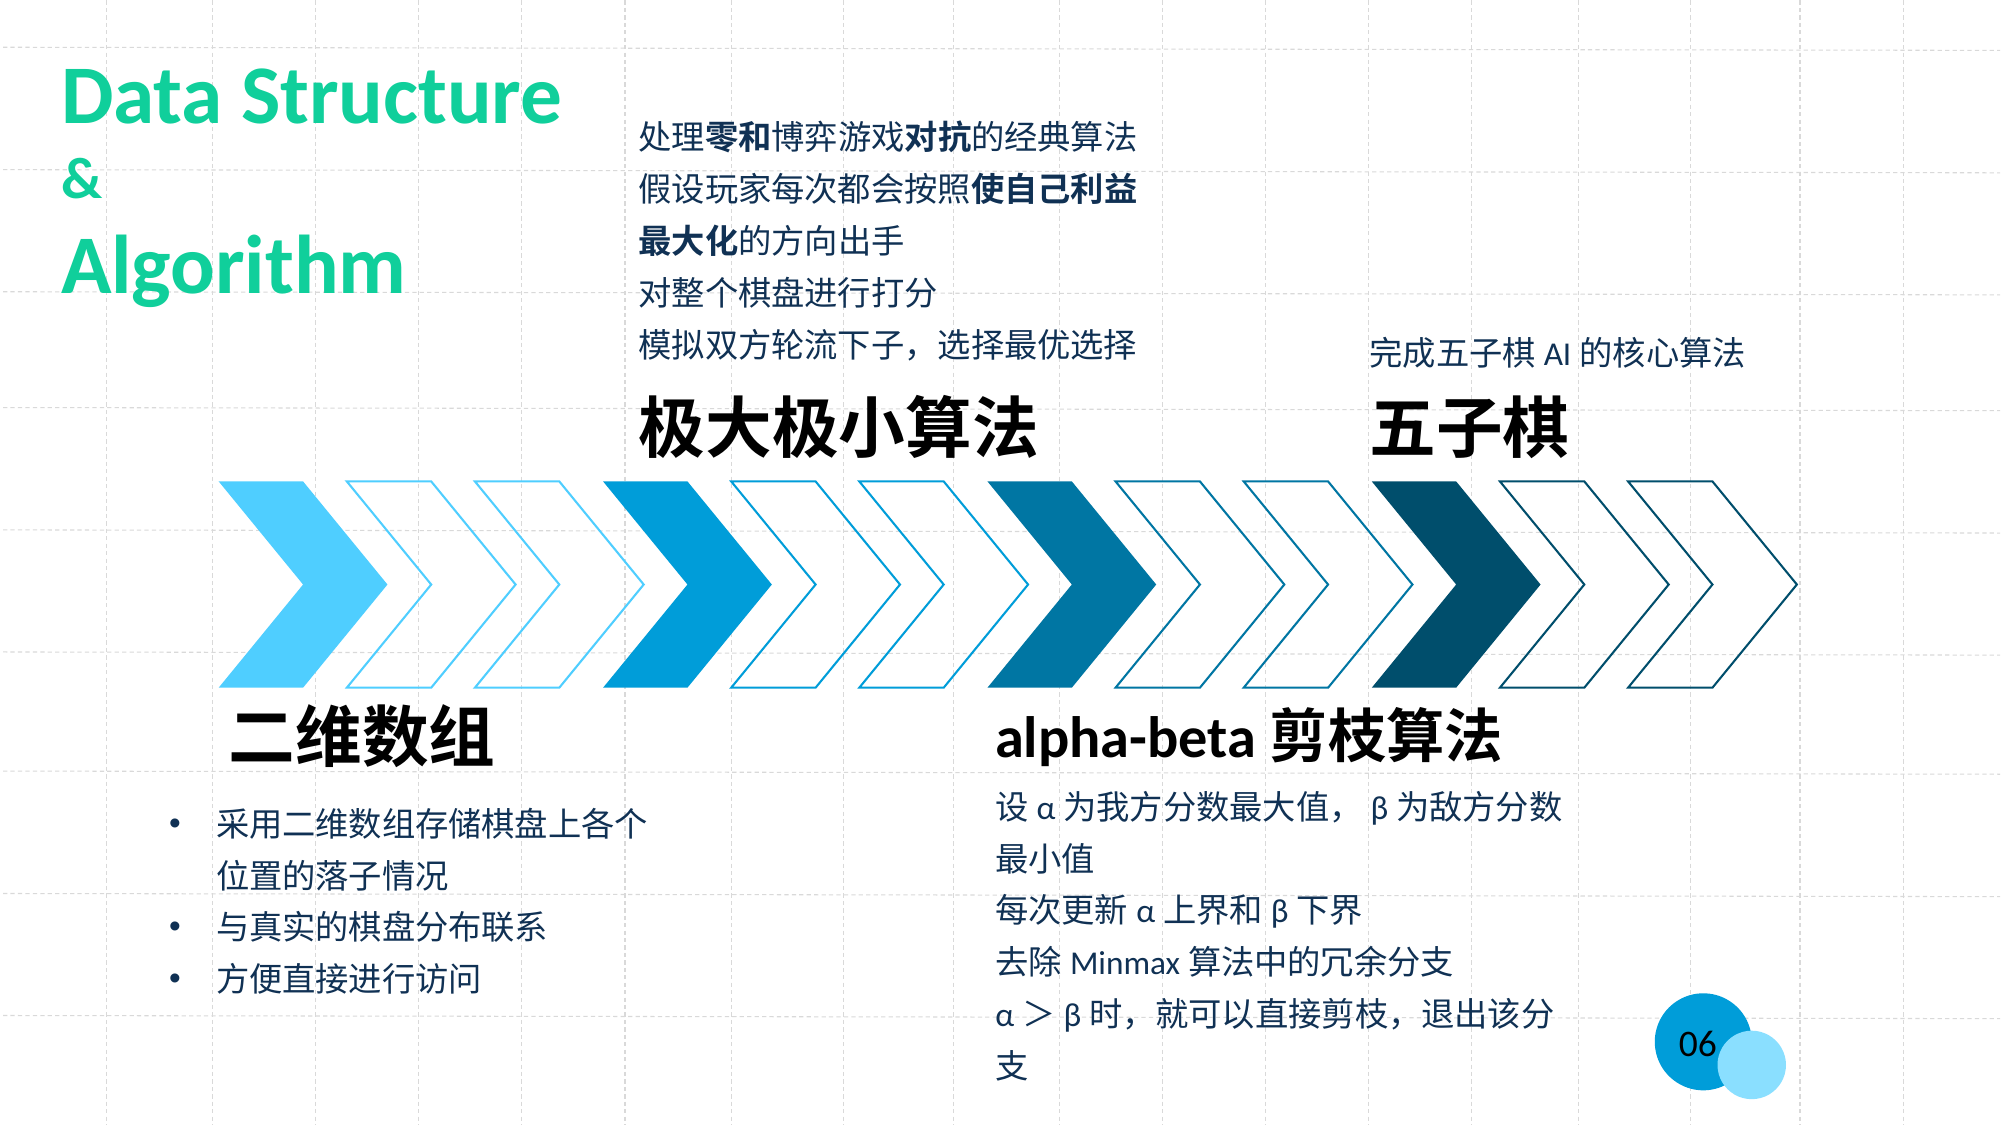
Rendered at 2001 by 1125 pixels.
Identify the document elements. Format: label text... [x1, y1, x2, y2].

text_box 采用二维数组存储棋盘上各个位置的落子情况 与真实的棋盘分布联系 方便直接进行访问 [154, 783, 687, 1006]
text_box alpha-beta剪枝算法 [980, 692, 1707, 777]
text_box 二维数组 [214, 687, 674, 783]
text_box 设α为我方分数最大值，β为敌方分数最小值 每次更新α上界和β下界 去除Minmax算法中的冗余分支 α＞β时，就可以直接剪枝，退出该分支 [980, 766, 1587, 1093]
text_box 五子棋 [1354, 377, 1797, 473]
text_box 06 [1664, 1011, 1752, 1072]
text_box Data Structure & Algorithm [46, 32, 795, 318]
text_box 极大极小算法 [623, 377, 1236, 473]
text_box 完成五子棋AI的核心算法 [1354, 312, 1790, 380]
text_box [218, 481, 1797, 688]
text_box 处理零和博弈游戏对抗的经典算法 假设玩家每次都会按照使自己利益最大化的方向出手 对整个棋盘进行打分 模拟双方轮流下子，选择最优选择 [623, 97, 1157, 372]
